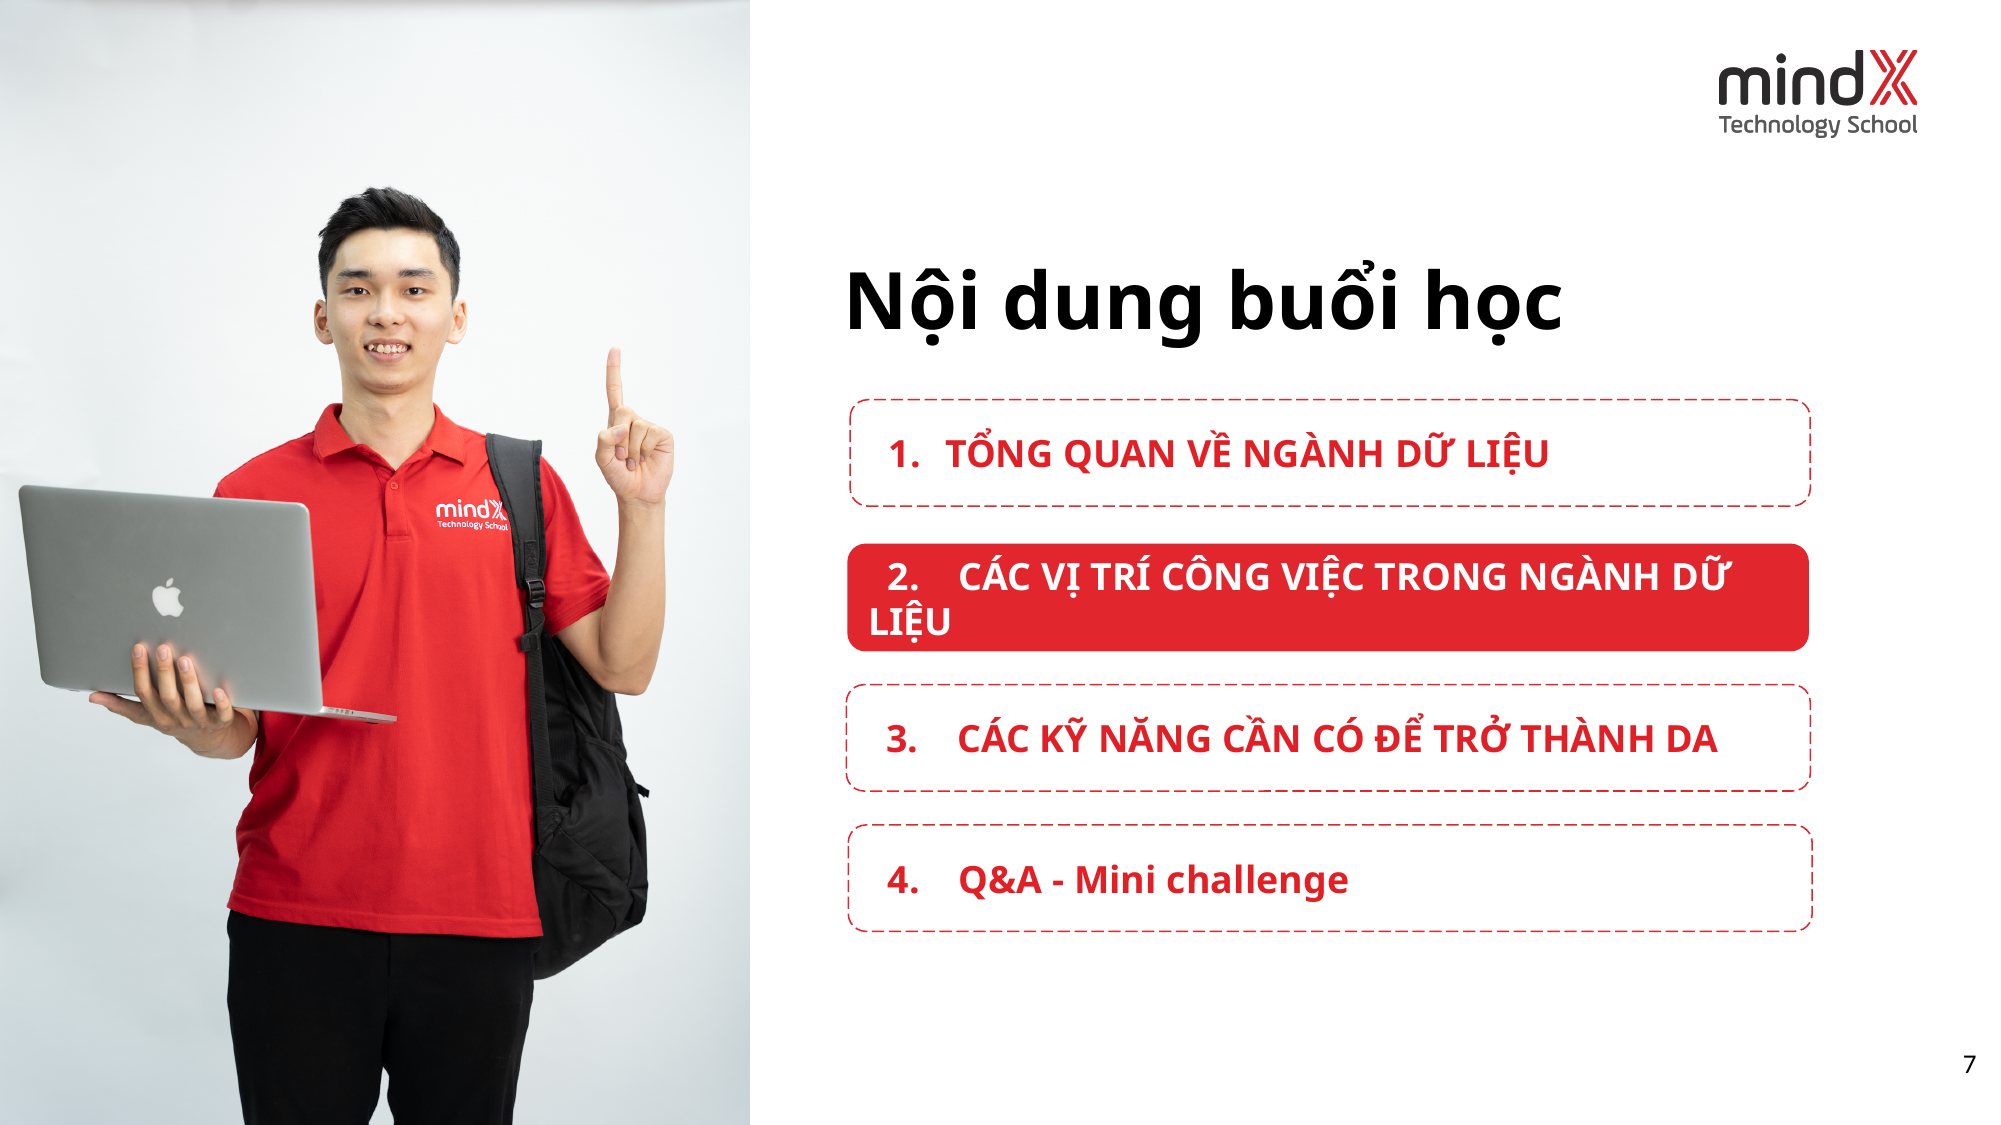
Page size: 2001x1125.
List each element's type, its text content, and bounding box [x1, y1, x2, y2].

text_box TỔNG QUAN VỀ NGÀNH DỮ LIỆU [850, 399, 1811, 507]
picture [1719, 50, 1918, 138]
text_box 4. Q&A - Mini challenge [848, 824, 1813, 932]
text_box Nội dung buổi học [829, 242, 1904, 353]
picture [0, 0, 751, 1125]
slide_number 7 [1871, 1038, 1992, 1125]
text_box 2. CÁC VỊ TRÍ CÔNG VIỆC TRONG NGÀNH DỮ LIỆU [848, 544, 1809, 651]
text_box 3. CÁC KỸ NĂNG CẦN CÓ ĐỂ TRỞ THÀNH DA [846, 684, 1811, 792]
